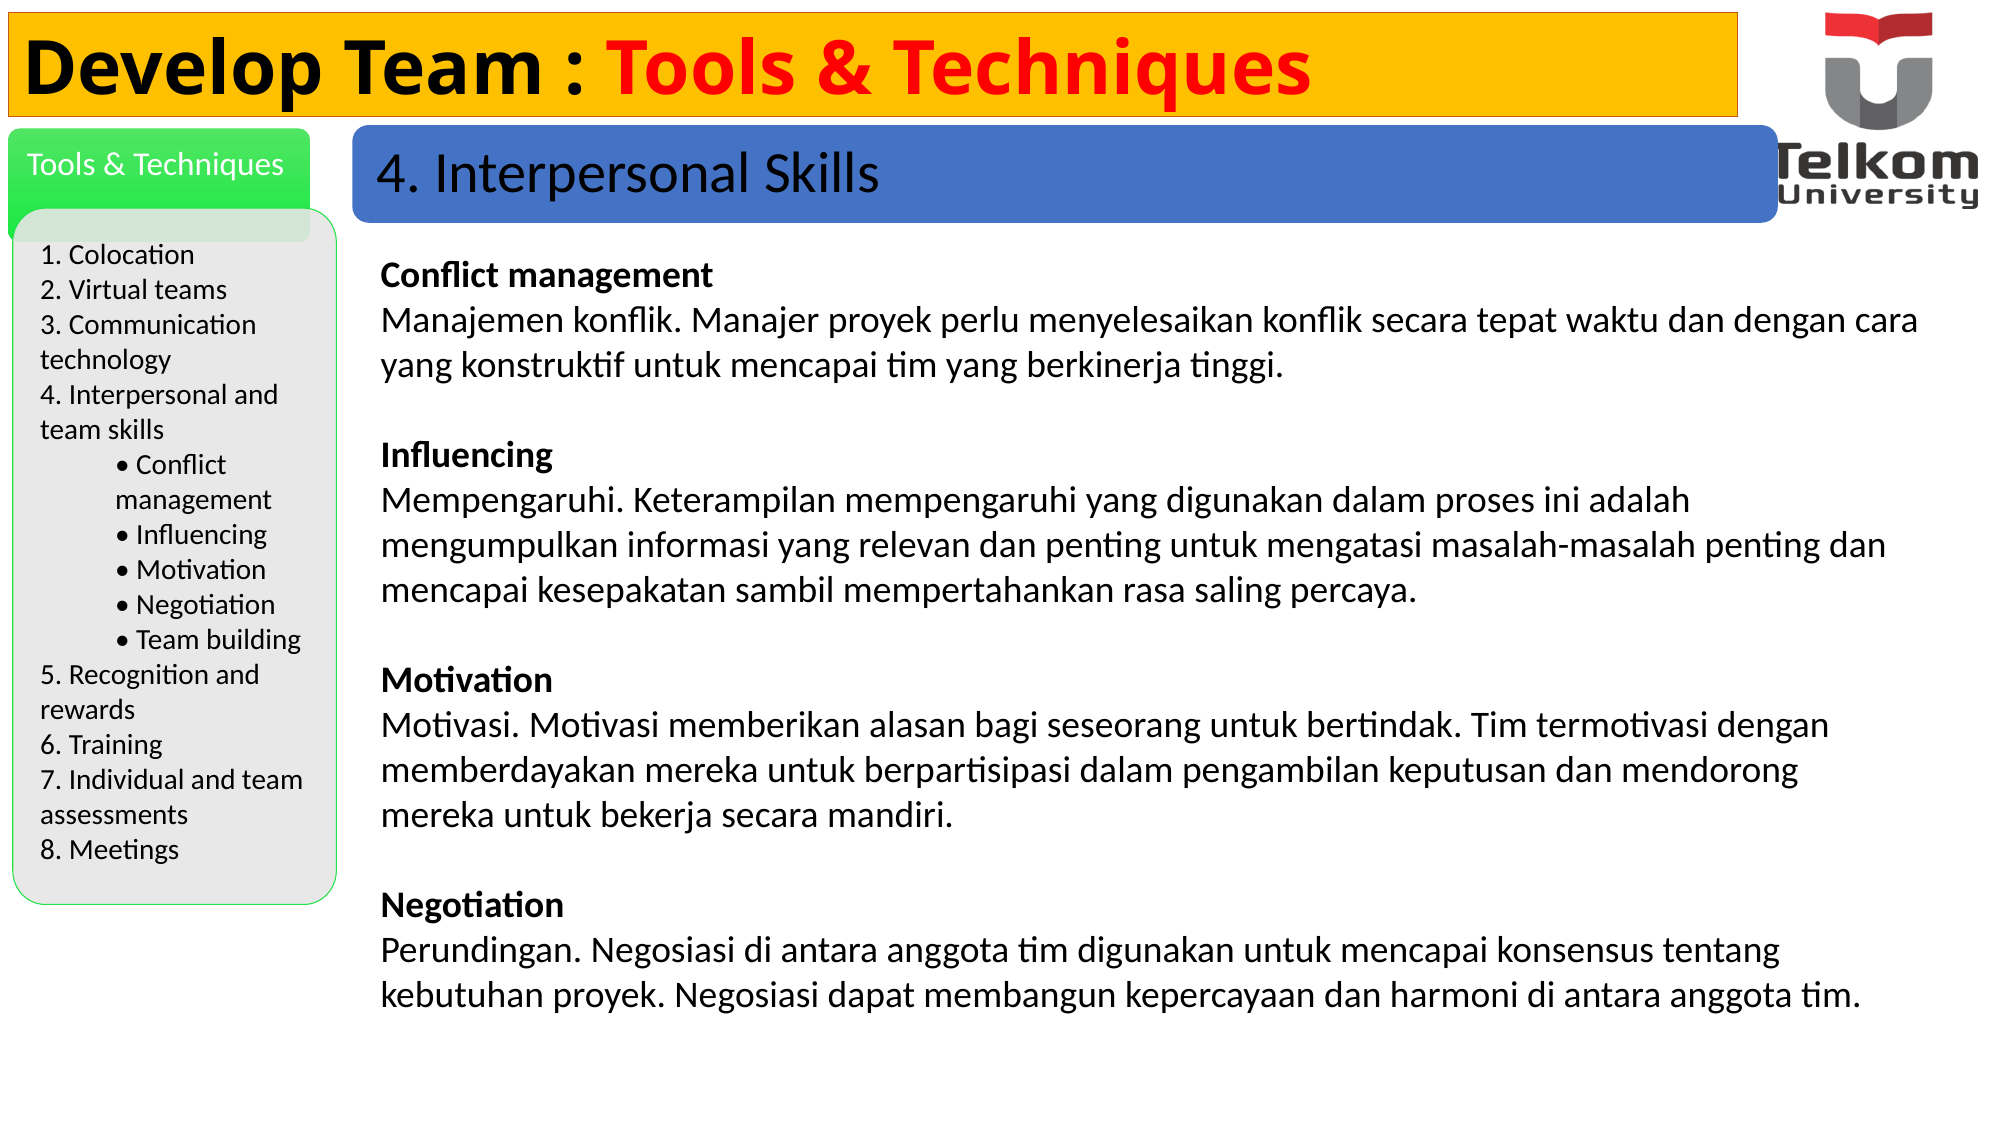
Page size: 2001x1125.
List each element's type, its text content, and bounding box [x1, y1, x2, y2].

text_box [352, 125, 1778, 223]
text_box Develop Team : Tools & Techniques [8, 12, 1738, 117]
text_box Conflict management Manajemen konflik. Manajer proyek perlu menyelesaikan konflik secara tepat waktu dan dengan cara yang konstruktif untuk mencapai tim yang berkinerja tinggi. Influencing Mempengaruhi. Keterampilan mempengaruhi yang digunakan dalam proses ini adalah mengumpulkan informasi yang relevan dan penting untuk mengatasi masalah-masalah penting dan mencapai kesepakatan sambil mempertahankan rasa saling percaya. Motivation Motivasi. Motivasi memberikan alasan bagi seseorang untuk bertindak. Tim termotivasi dengan memberdayakan mereka untuk berpartisipasi dalam pengambilan keputusan dan mendorong mereka untuk bekerja secara mandiri. Negotiation Perundingan. Negosiasi di antara anggota tim digunakan untuk mencapai konsensus tentang kebutuhan proyek. Negosiasi dapat membangun kepercayaan dan harmoni di antara anggota tim. [365, 242, 1937, 1023]
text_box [8, 128, 337, 905]
picture [1764, 12, 1978, 209]
